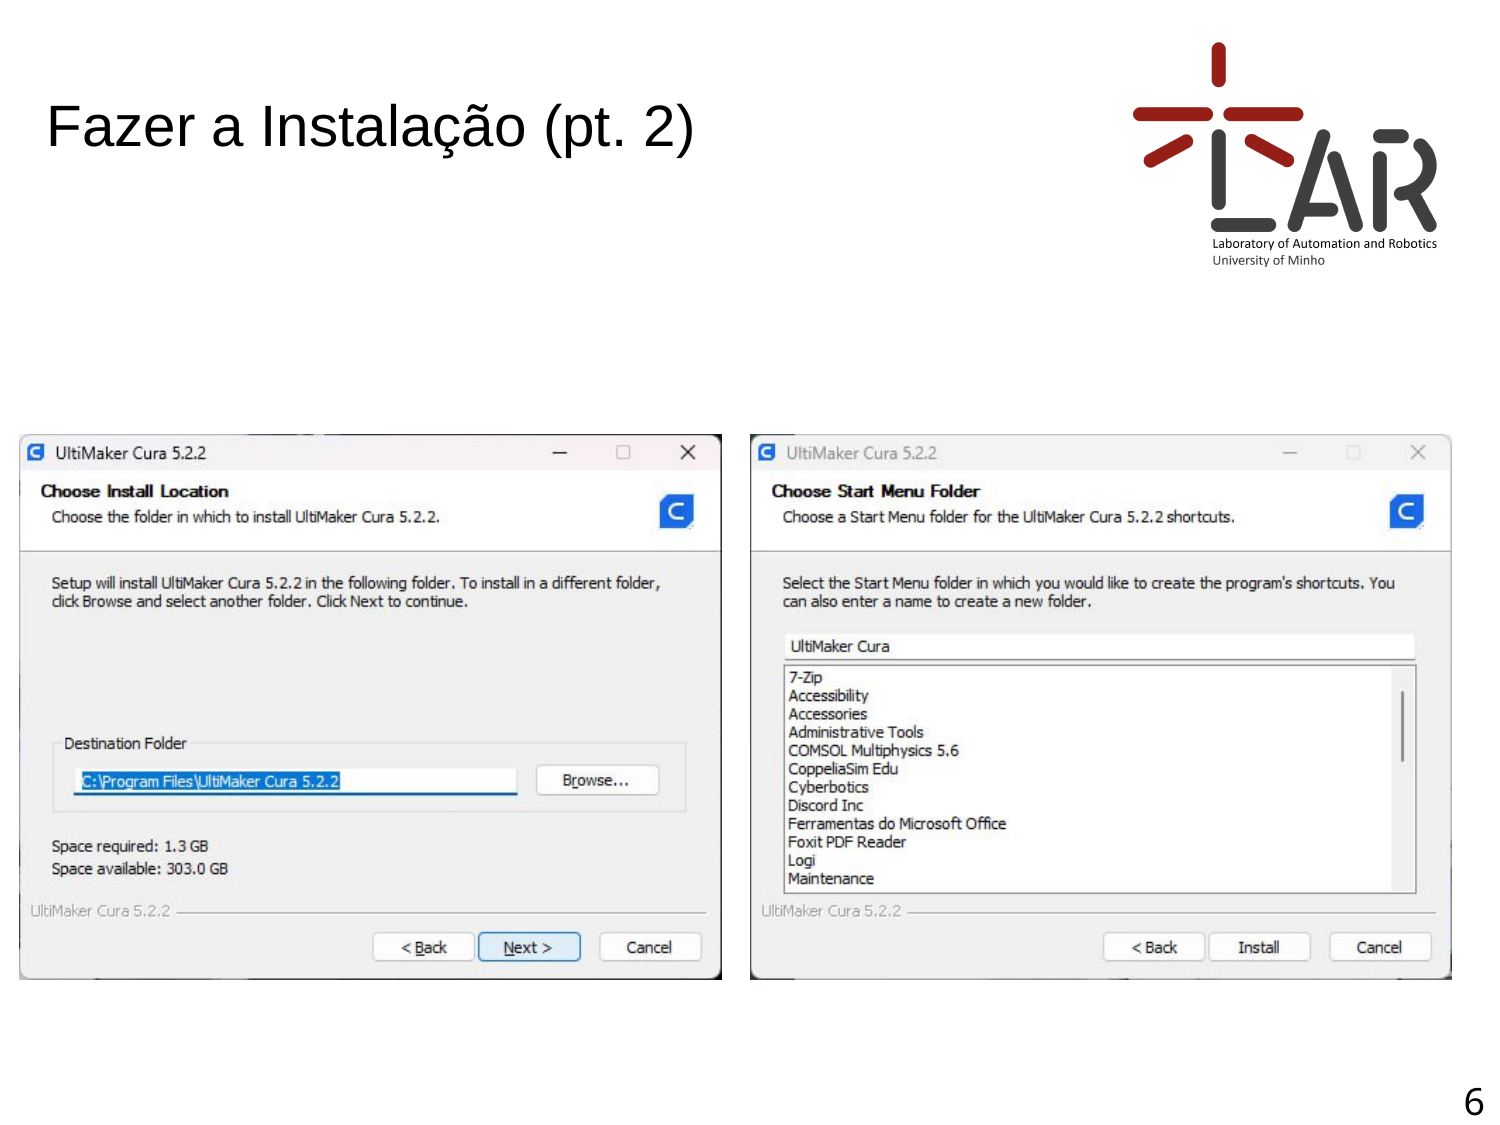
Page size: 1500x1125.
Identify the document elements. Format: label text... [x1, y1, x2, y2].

picture [1133, 42, 1437, 267]
title Fazer a Instalação (pt. 2) [31, 24, 800, 222]
picture [19, 433, 722, 980]
slide_number 6 [1149, 1070, 1500, 1125]
picture [749, 433, 1452, 980]
